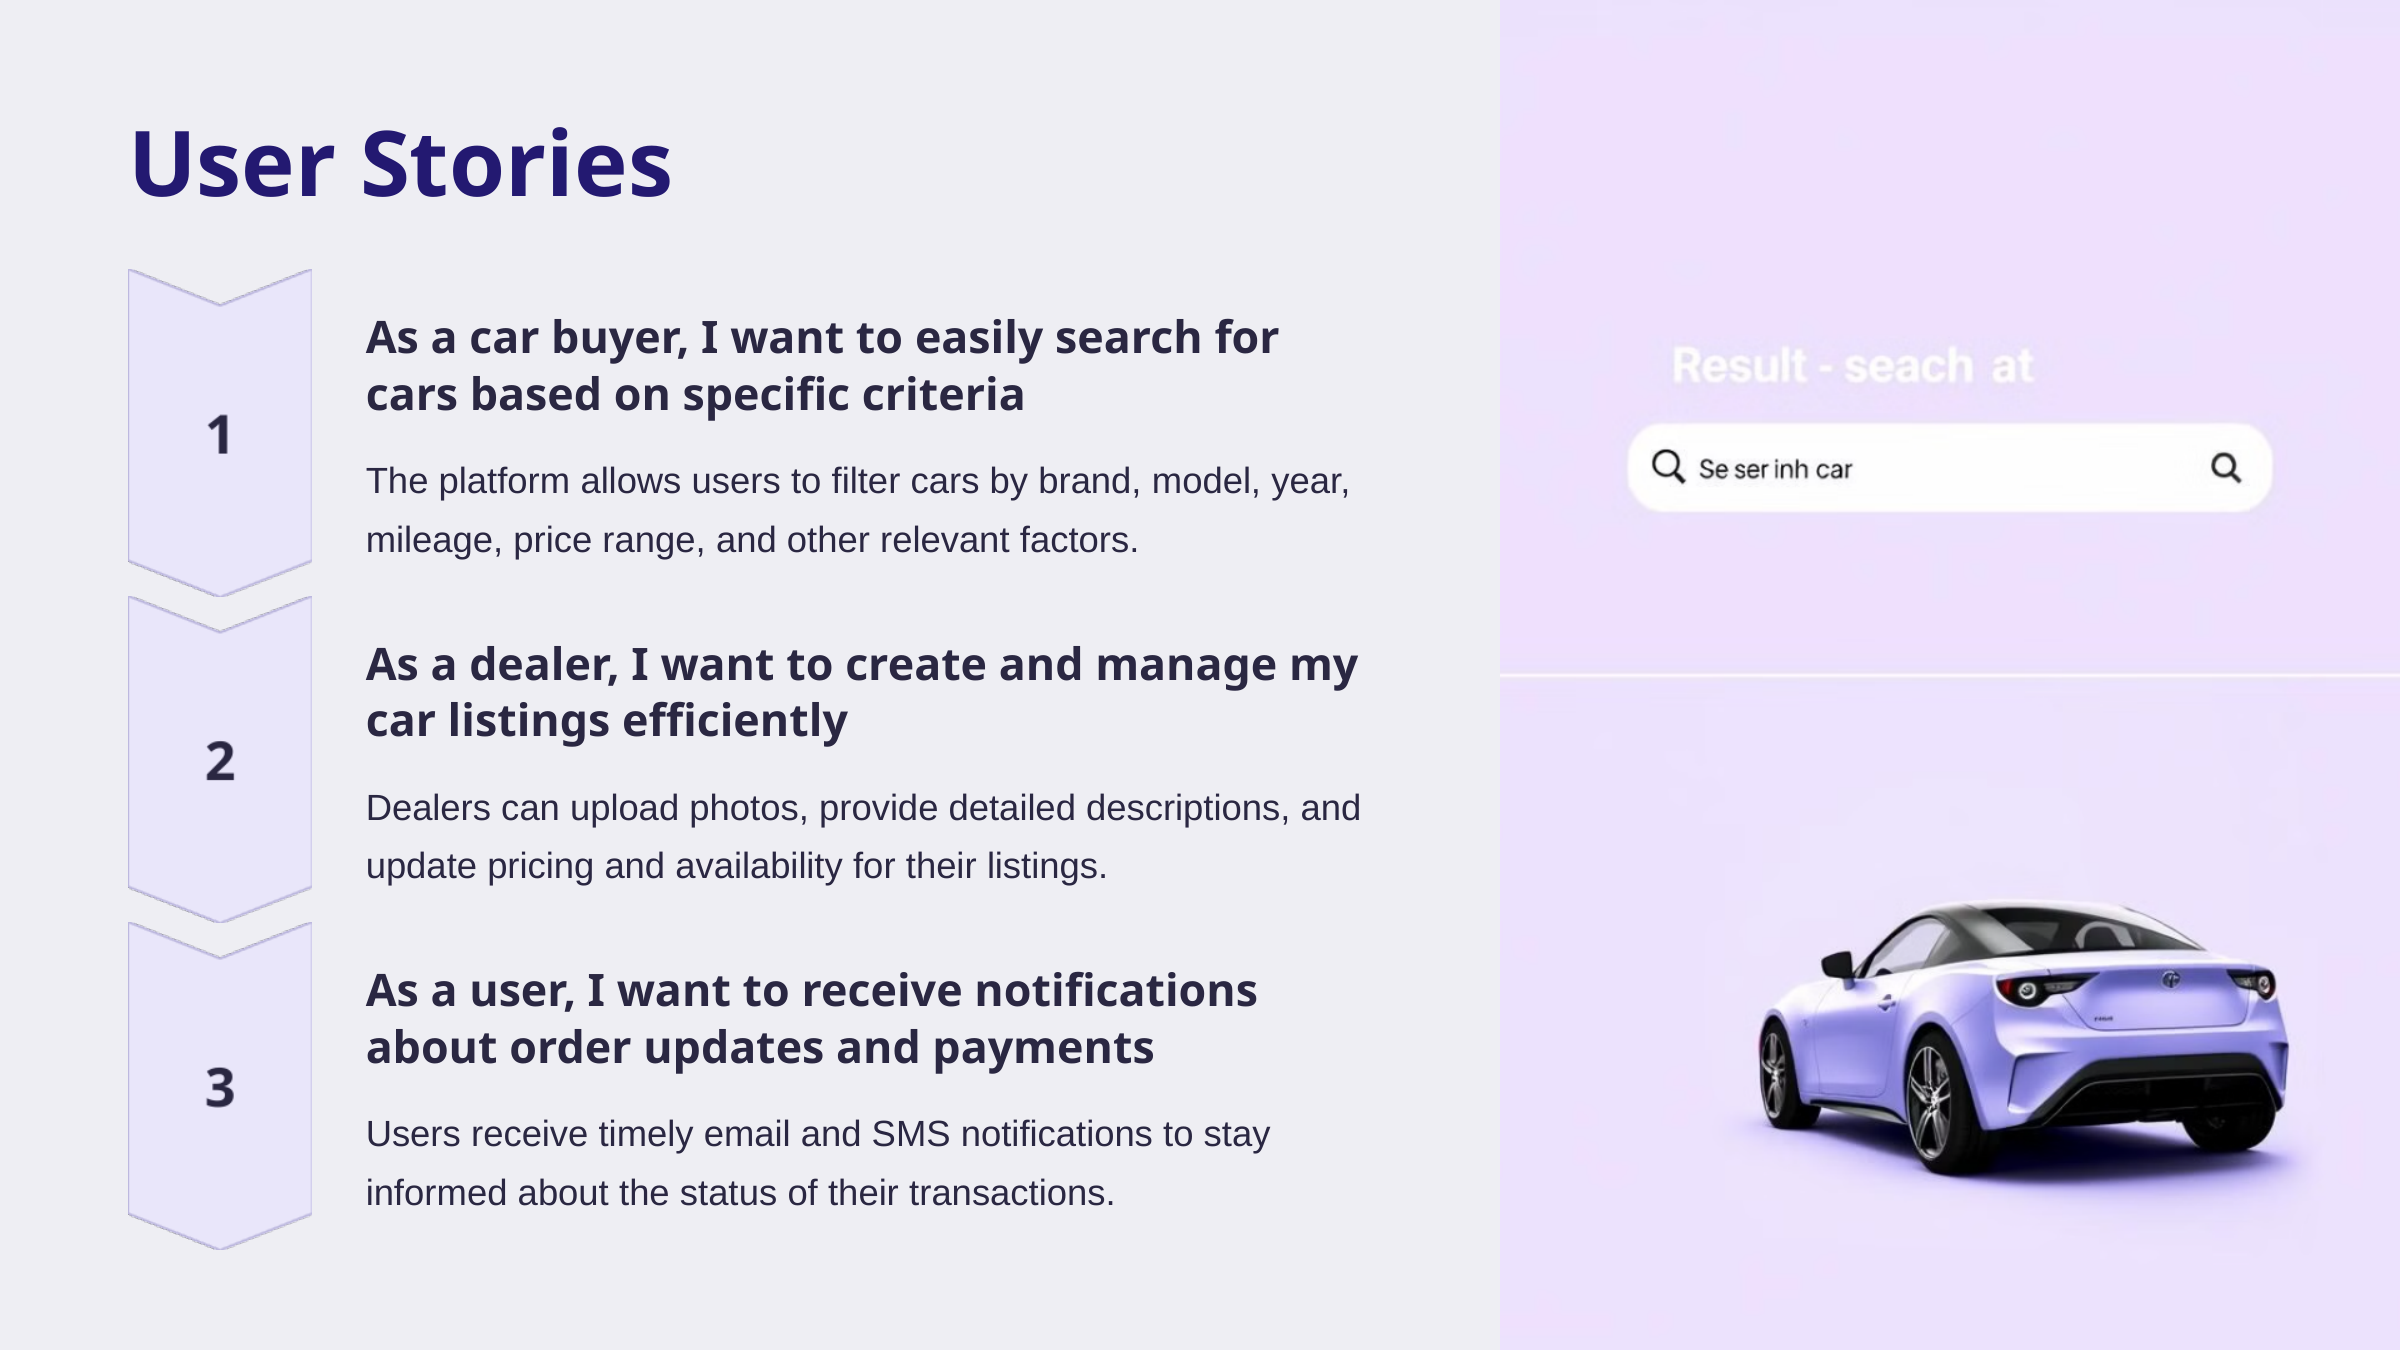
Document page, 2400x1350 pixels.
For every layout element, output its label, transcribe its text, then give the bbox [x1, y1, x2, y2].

picture [1499, 0, 2400, 1350]
text_box The platform allows users to filter cars by brand, model, year, mileage, price range, and other relevant factors. [365, 442, 1372, 560]
text_box User Stories [128, 100, 1043, 215]
text_box As a car buyer, I want to easily search for cars based on specific criteria [365, 306, 1372, 421]
text_box Dealers can upload photos, provide detailed descriptions, and update pricing and availability for their listings. [365, 769, 1372, 887]
text_box As a user, I want to receive notifications about order updates and payments [365, 959, 1372, 1074]
text_box Users receive timely email and SMS notifications to stay informed about the status of their transactions. [365, 1095, 1372, 1213]
text_box As a dealer, I want to create and manage my car listings efficiently [365, 633, 1372, 748]
picture [128, 269, 312, 1250]
